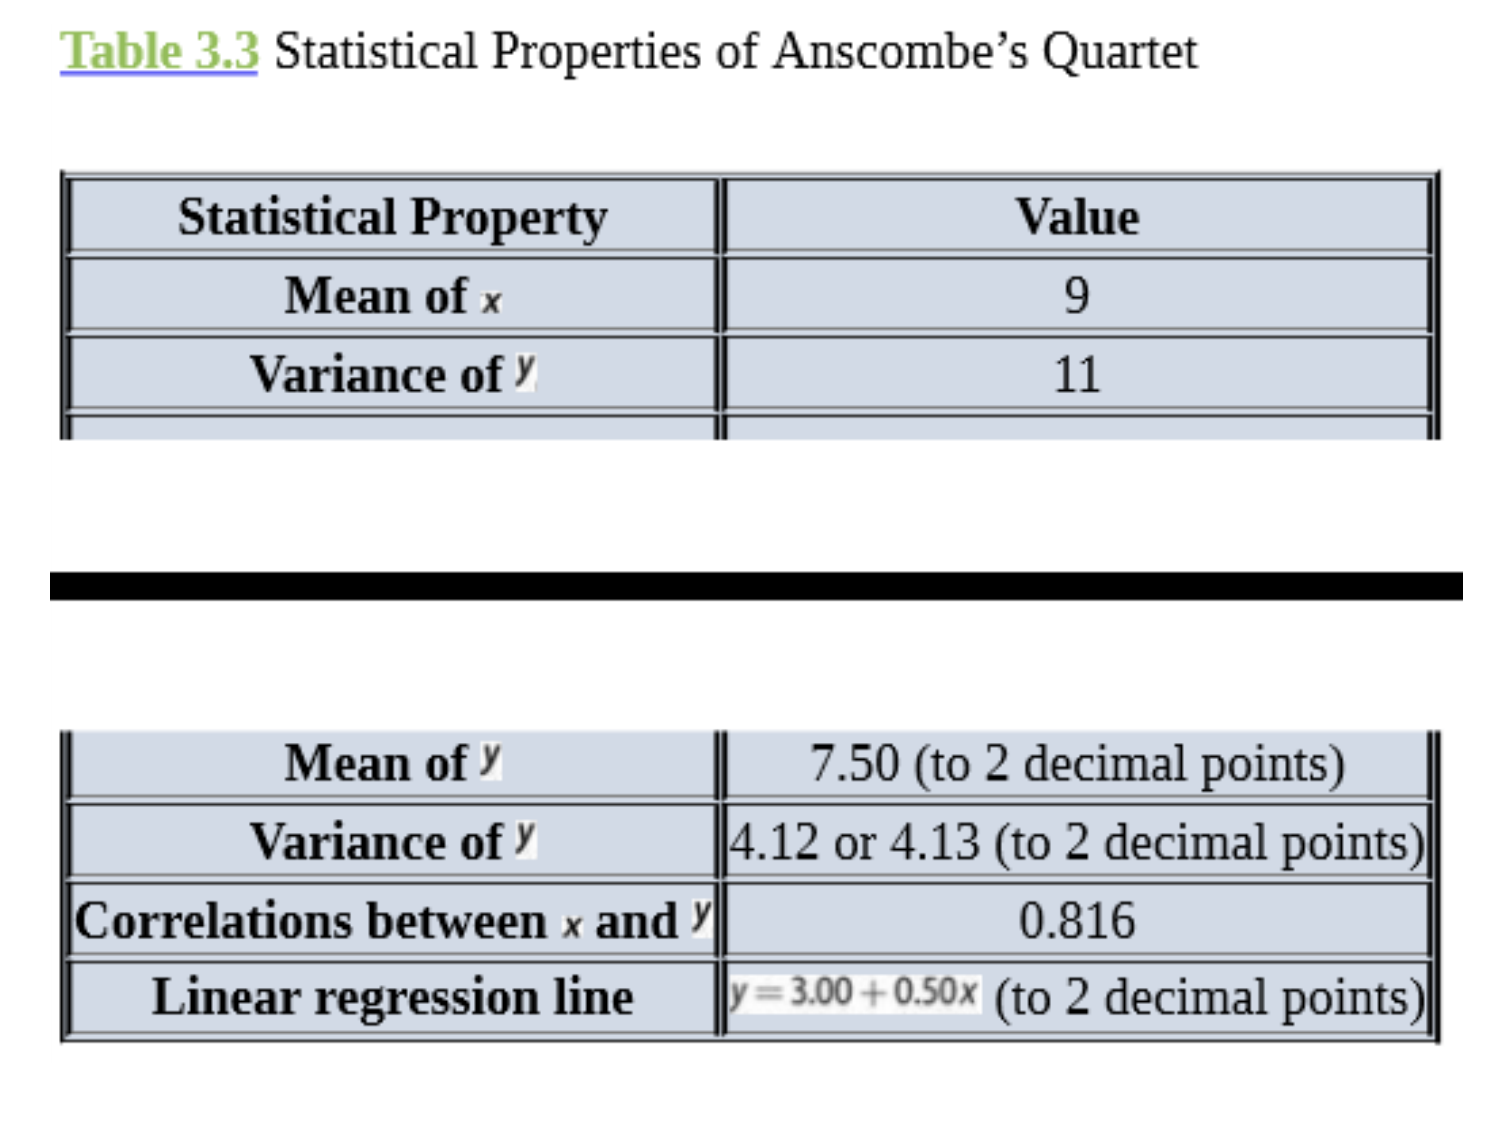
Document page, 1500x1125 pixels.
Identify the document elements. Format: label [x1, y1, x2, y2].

list [49, 24, 1463, 1063]
